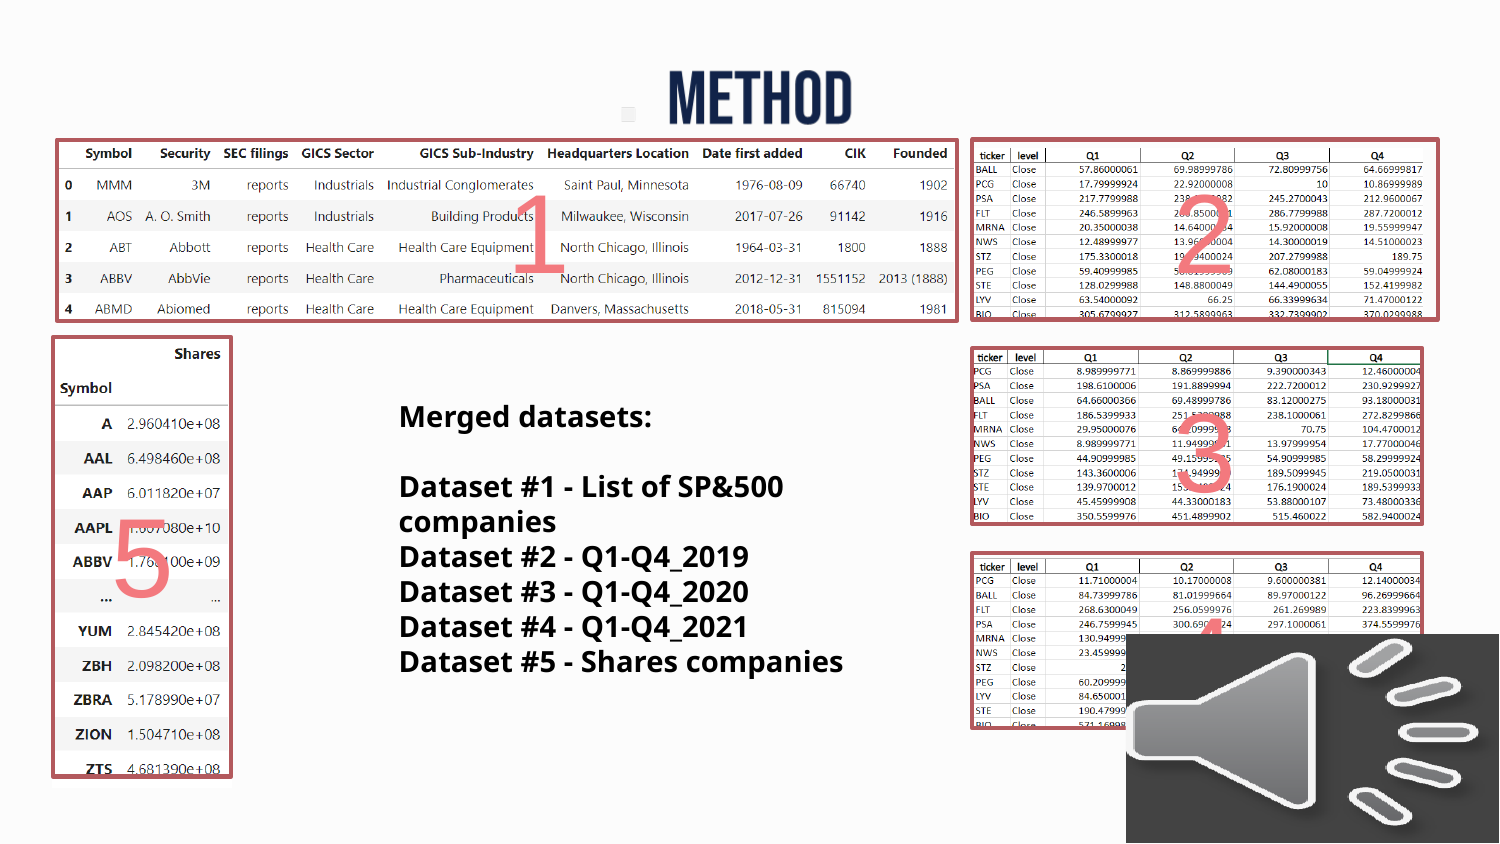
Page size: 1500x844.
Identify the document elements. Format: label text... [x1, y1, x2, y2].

picture [56, 12, 1500, 321]
text_box [970, 551, 1424, 559]
picture [972, 558, 1500, 844]
picture [52, 337, 232, 788]
text_box [1427, 202, 1440, 322]
picture [972, 348, 1423, 523]
text_box Merged datasets: Dataset #1 - List of SP&500 companies Dataset #2 - Q1-Q4_2019 Dataset #3 - Q1-Q4_2020 Dataset #4 - Q1-Q4_2021 Dataset #5 - Shares companies [384, 391, 896, 844]
